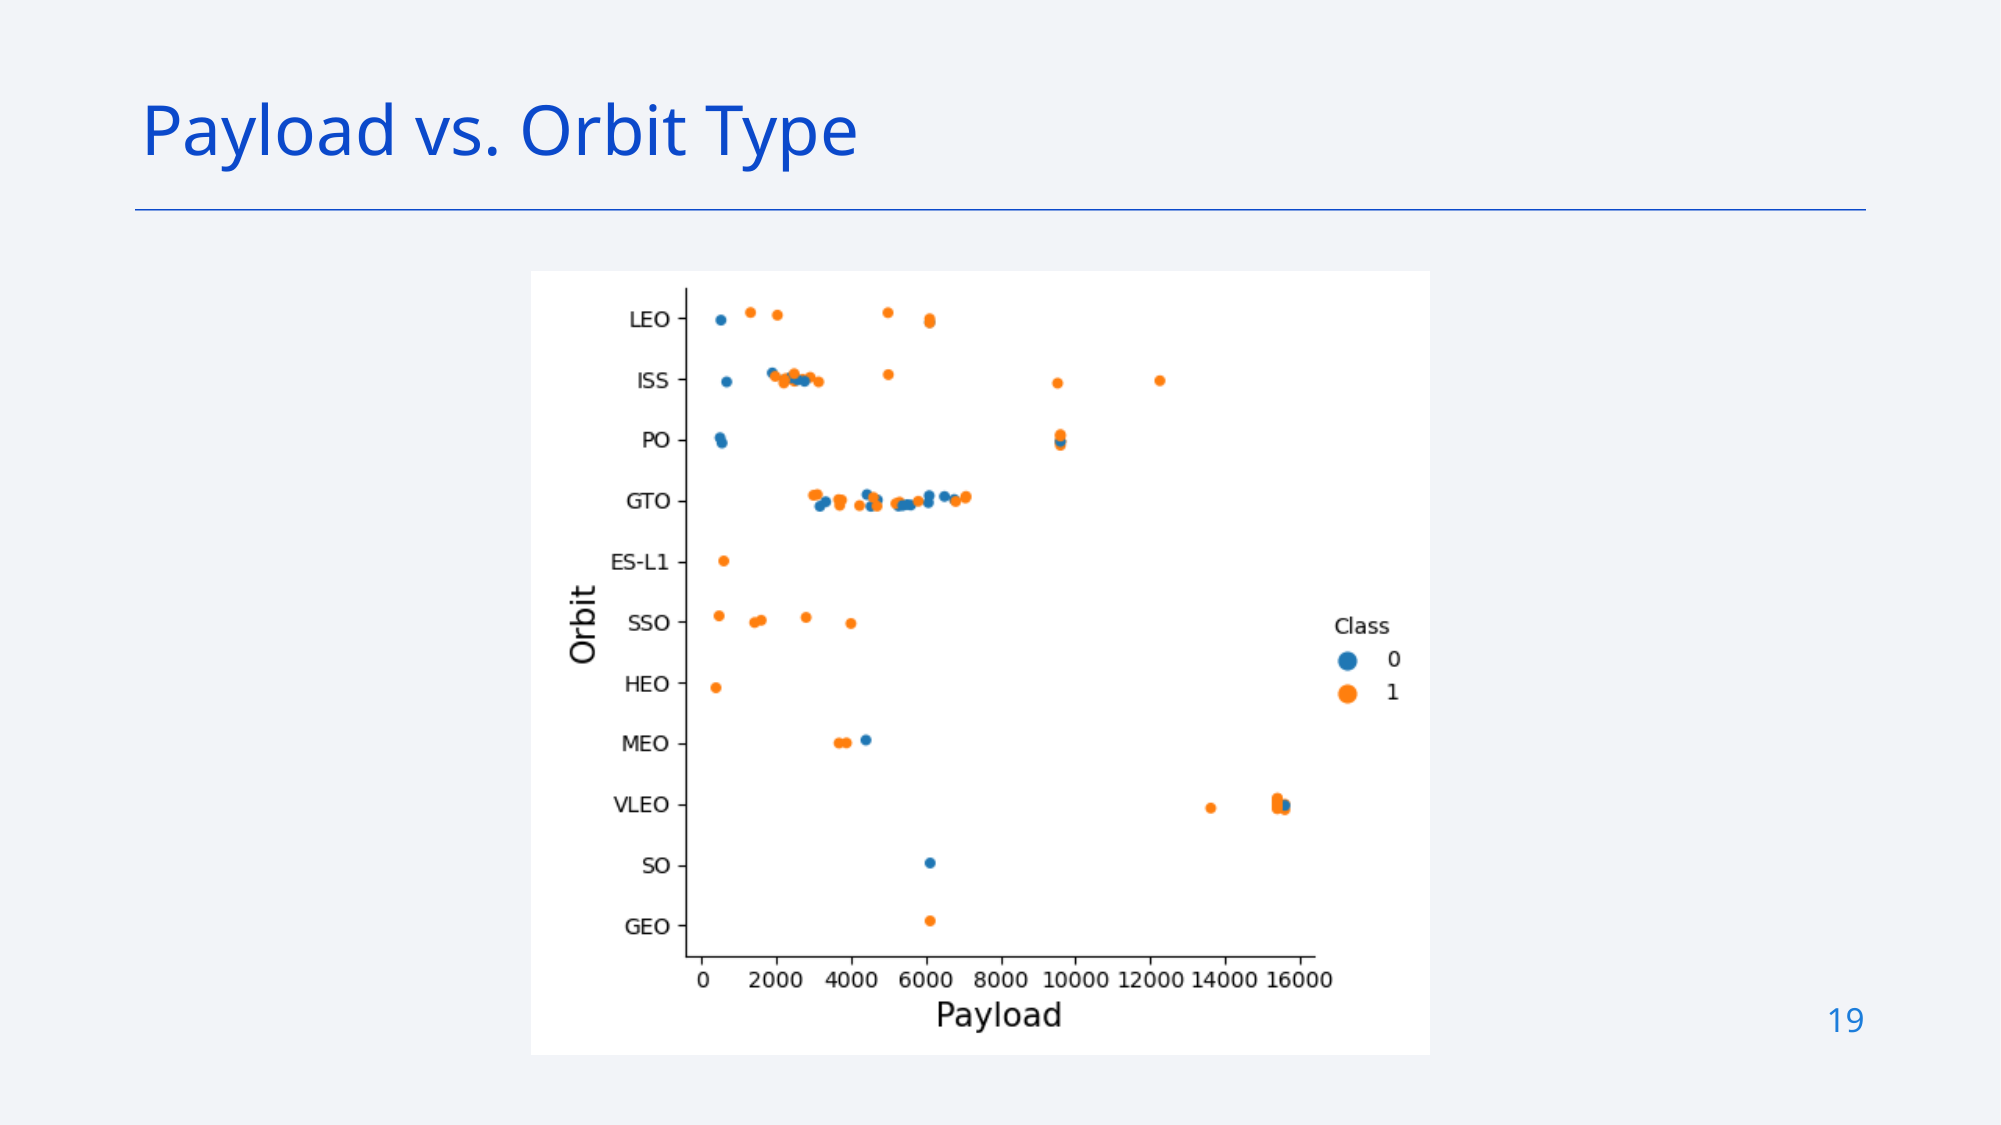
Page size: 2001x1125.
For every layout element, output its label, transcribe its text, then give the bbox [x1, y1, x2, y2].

picture [0, 0, 2001, 1125]
slide_number 19 [1430, 988, 1880, 1055]
text_box Payload vs. Orbit Type [126, 88, 1852, 179]
